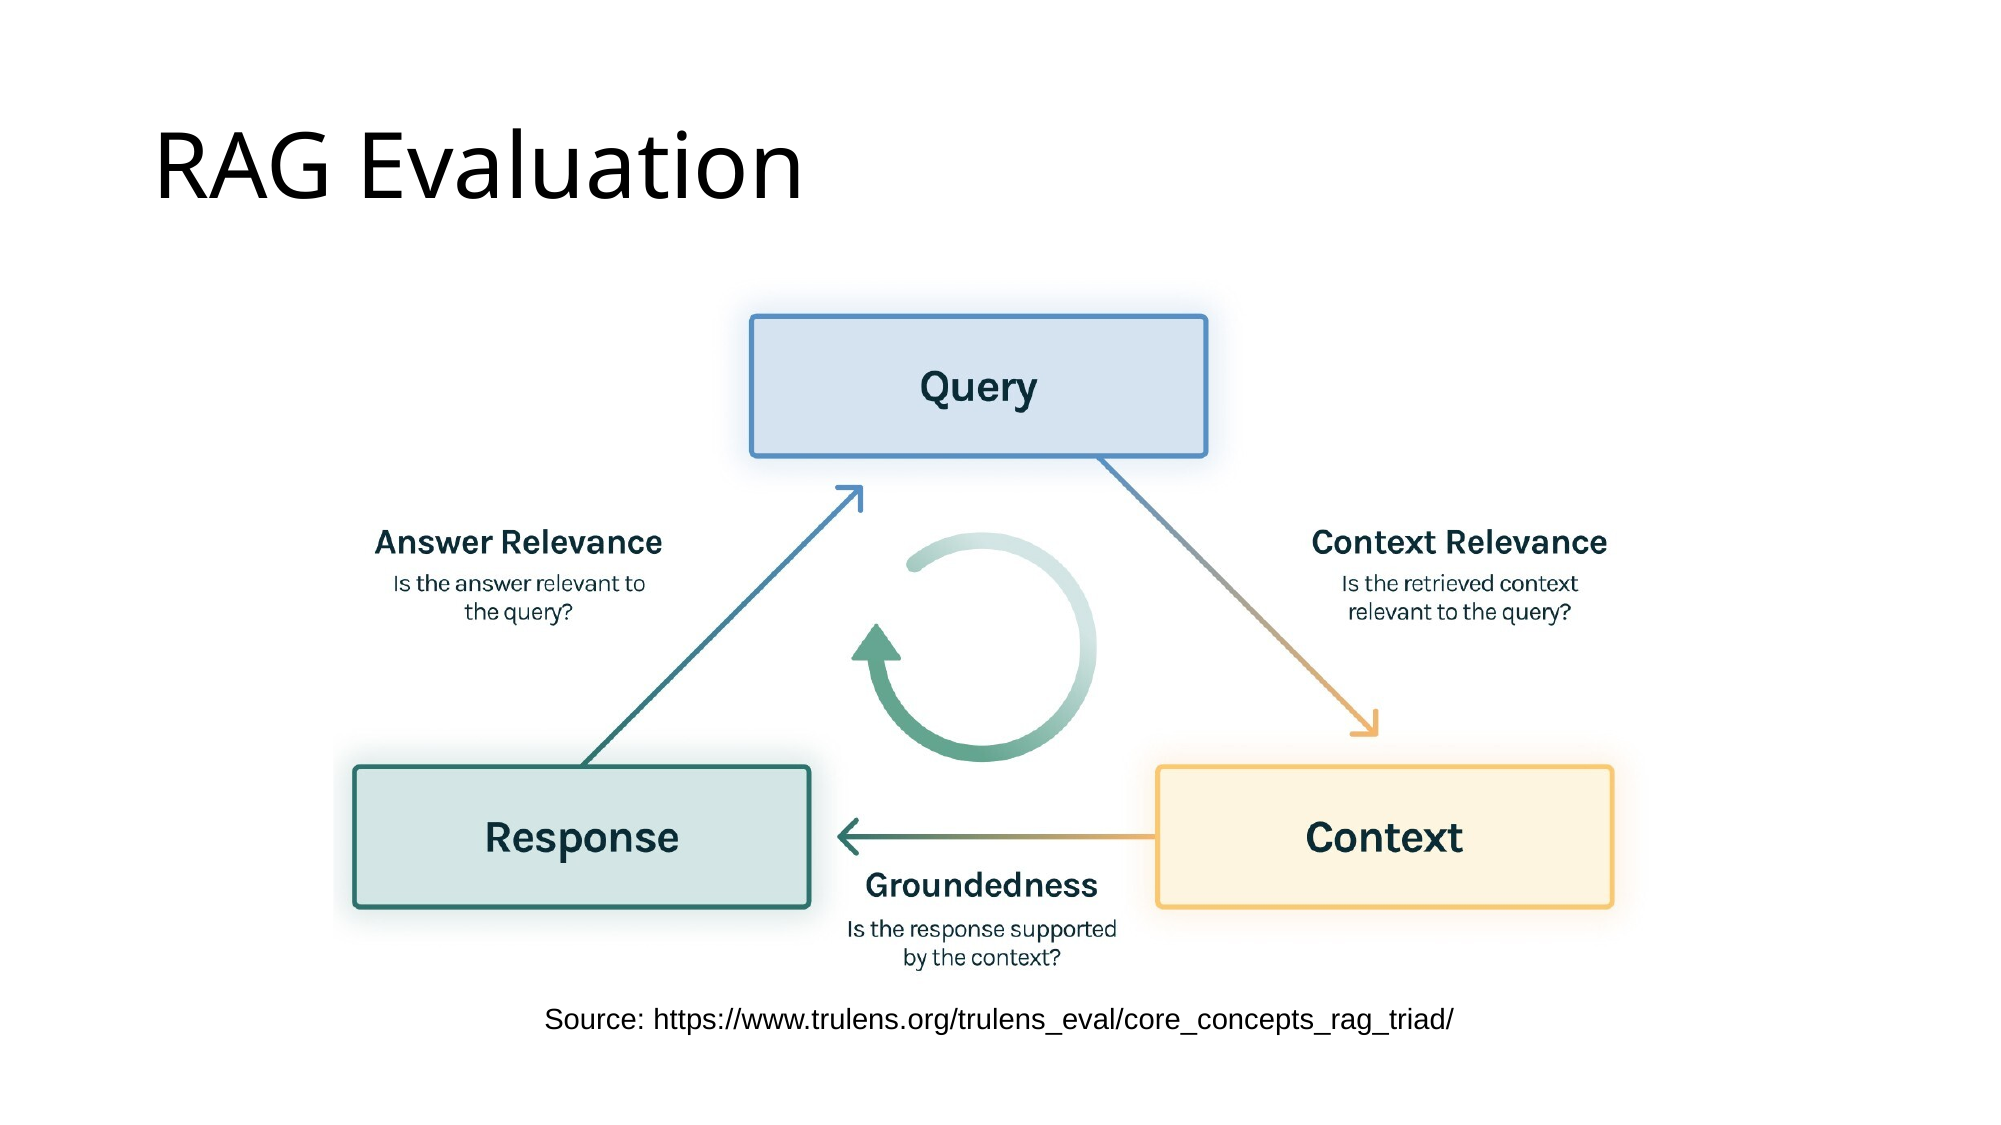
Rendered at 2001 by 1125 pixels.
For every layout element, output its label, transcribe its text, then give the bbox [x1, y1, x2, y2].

text_box Source: https://www.trulens.org/trulens_eval/core_concepts_rag_triad/ [379, 994, 1621, 1043]
title RAG Evaluation [137, 59, 1863, 278]
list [332, 277, 1668, 994]
